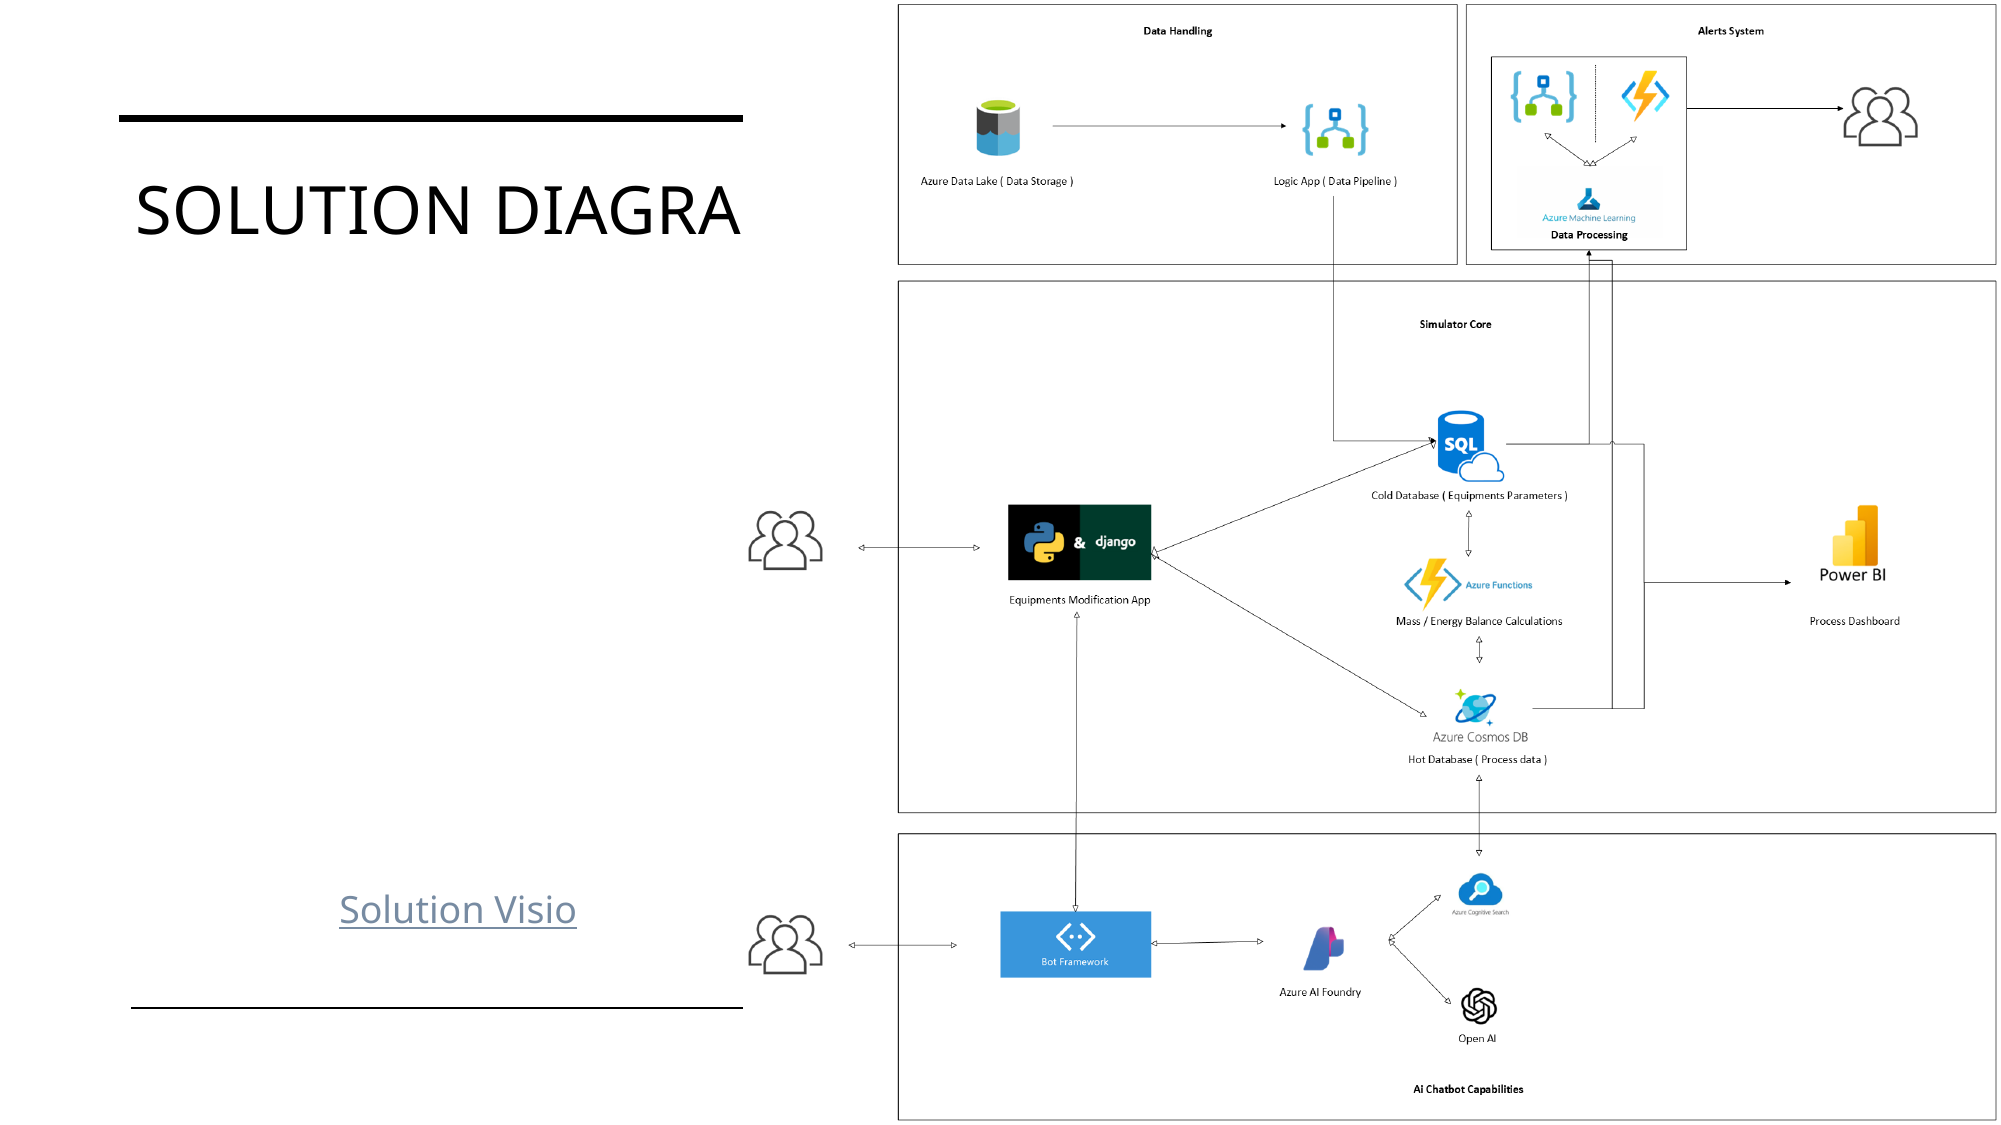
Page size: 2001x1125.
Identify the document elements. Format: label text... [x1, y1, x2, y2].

picture [743, 0, 2000, 1125]
text_box Solution Visio [324, 878, 600, 945]
title Solution Diagram [120, 160, 743, 356]
